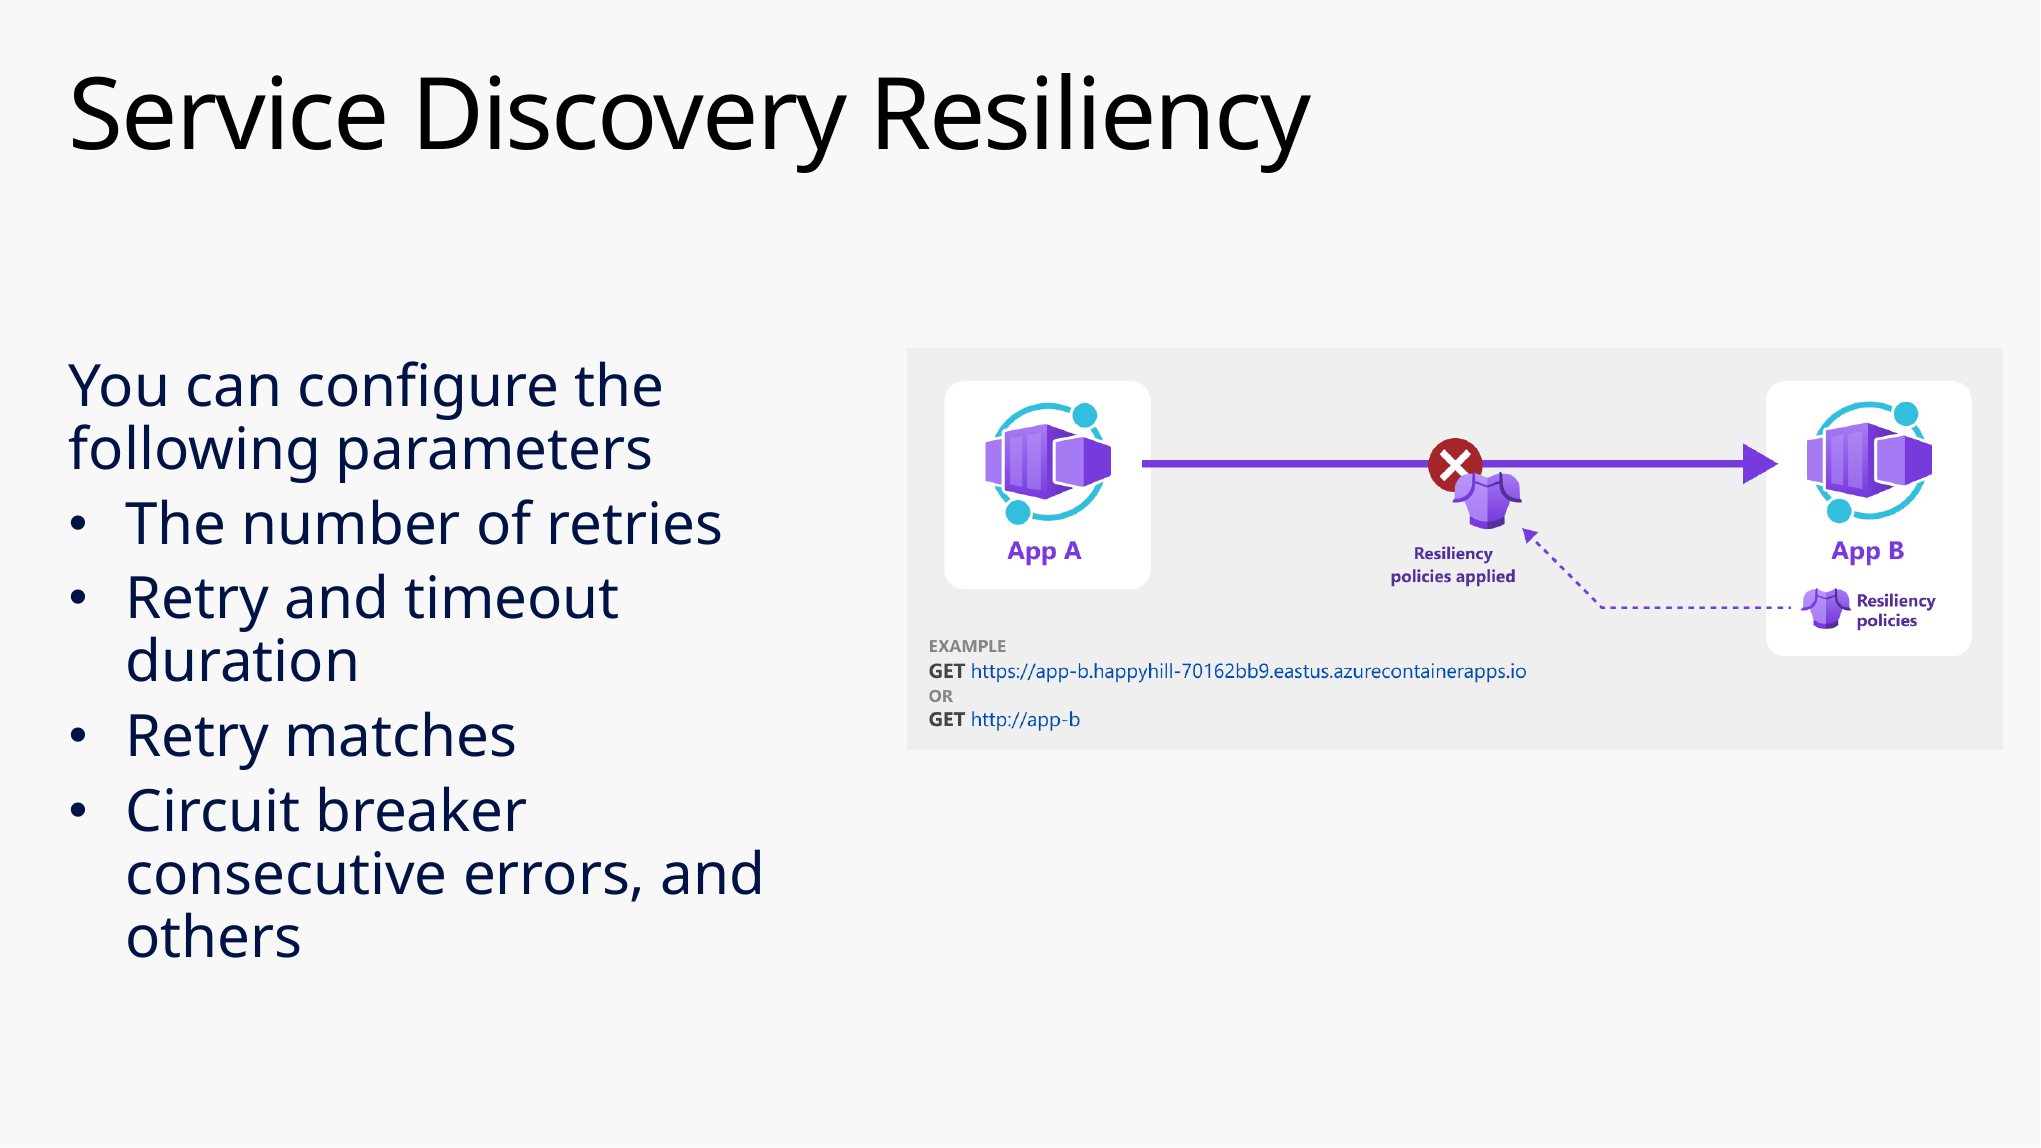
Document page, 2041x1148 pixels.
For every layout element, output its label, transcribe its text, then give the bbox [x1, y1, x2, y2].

title Service Discovery Resiliency [45, 48, 1996, 199]
list You can configure the following parameters The number of retries Retry and timeout duration Retry matches Circuit breaker consecutive errors, and others [45, 341, 858, 747]
picture [907, 348, 2003, 751]
